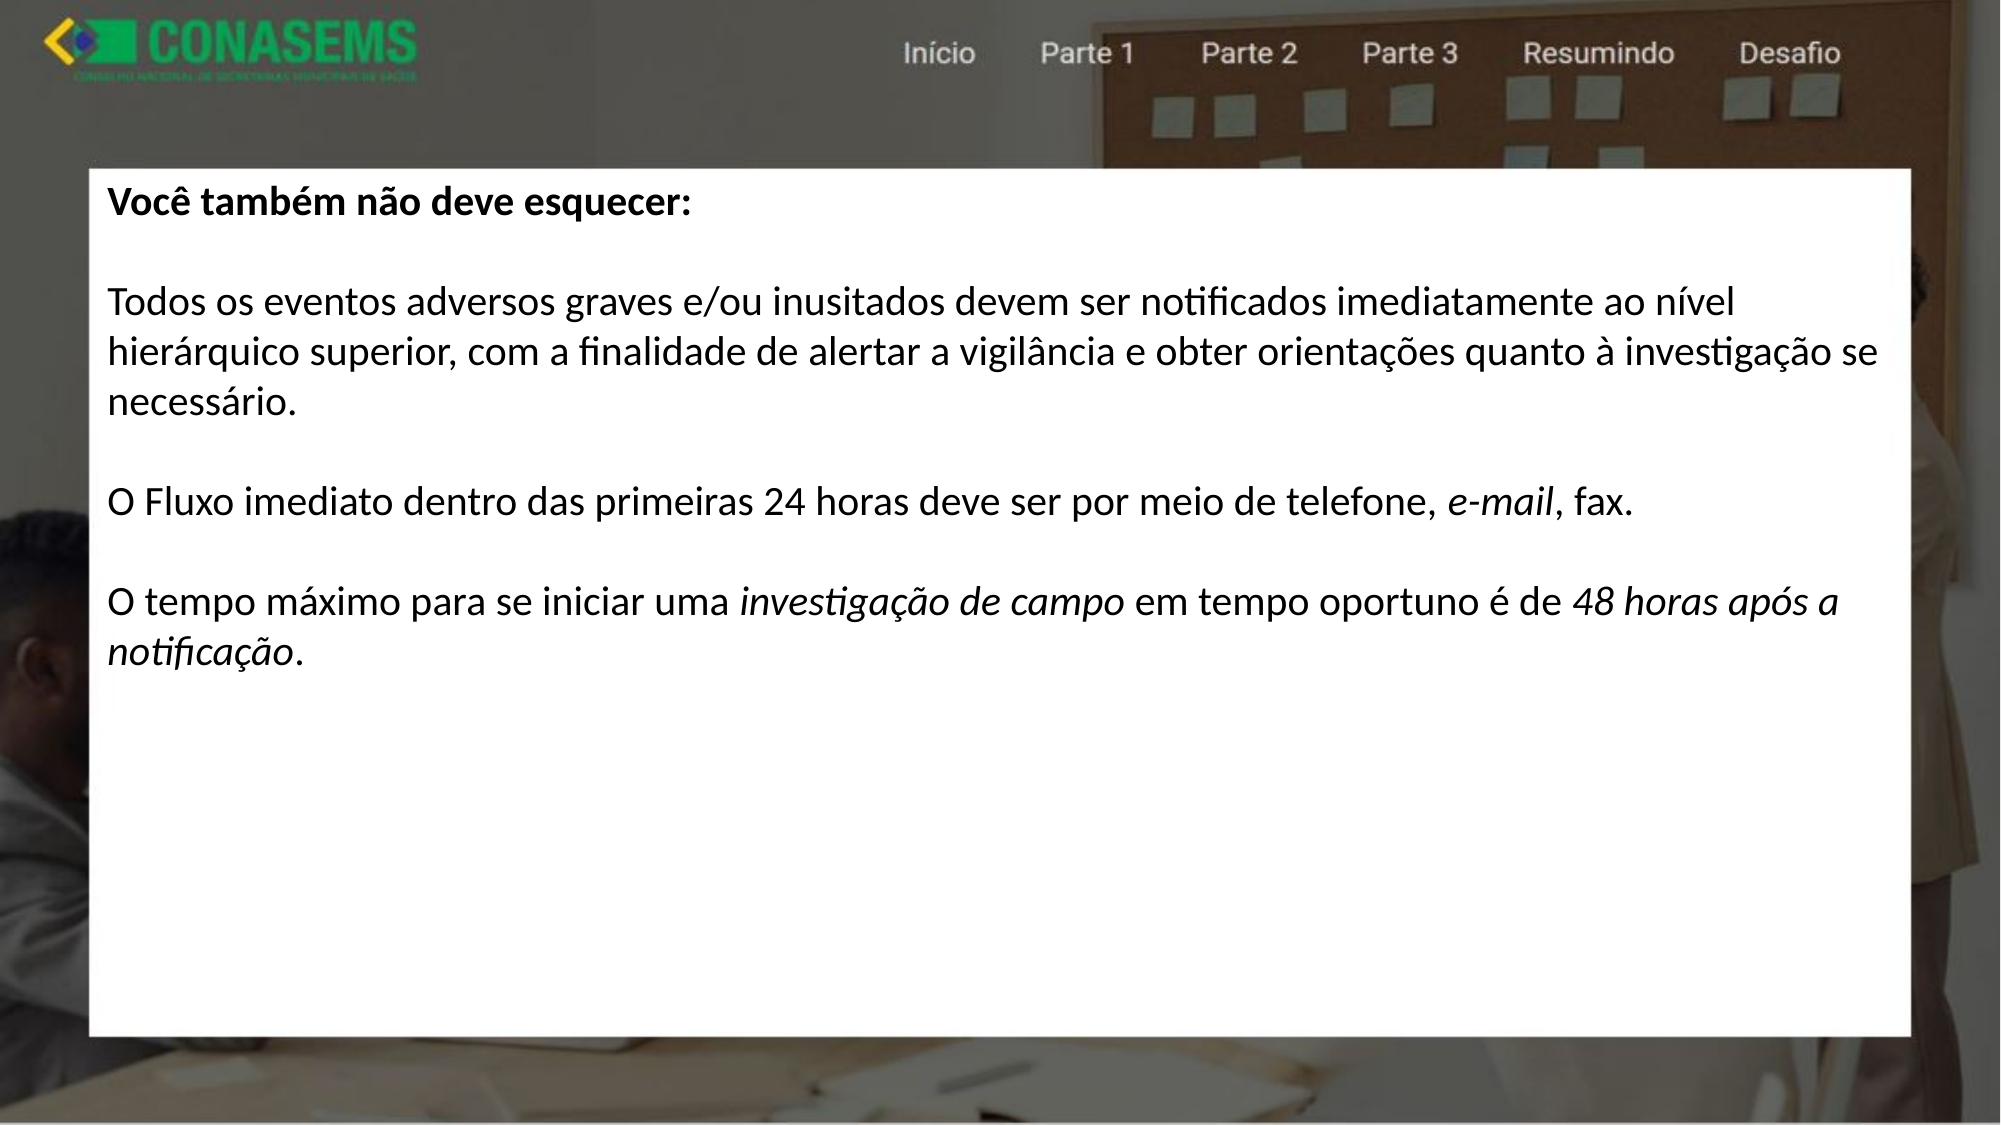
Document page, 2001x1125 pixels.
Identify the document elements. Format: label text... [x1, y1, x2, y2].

text_box Você também não deve esquecer: Todos os eventos adversos graves e/ou inusitados devem ser notificados imediatamente ao nível hierárquico superior, com a finalidade de alertar a vigilância e obter orientações quanto à investigação se necessário. O Fluxo imediato dentro das primeiras 24 horas deve ser por meio de telefone, e-mail, fax. O tempo máximo para se iniciar uma investigação de campo em tempo oportuno é de 48 horas após a notificação. [92, 166, 1919, 732]
picture [0, 0, 2001, 1125]
